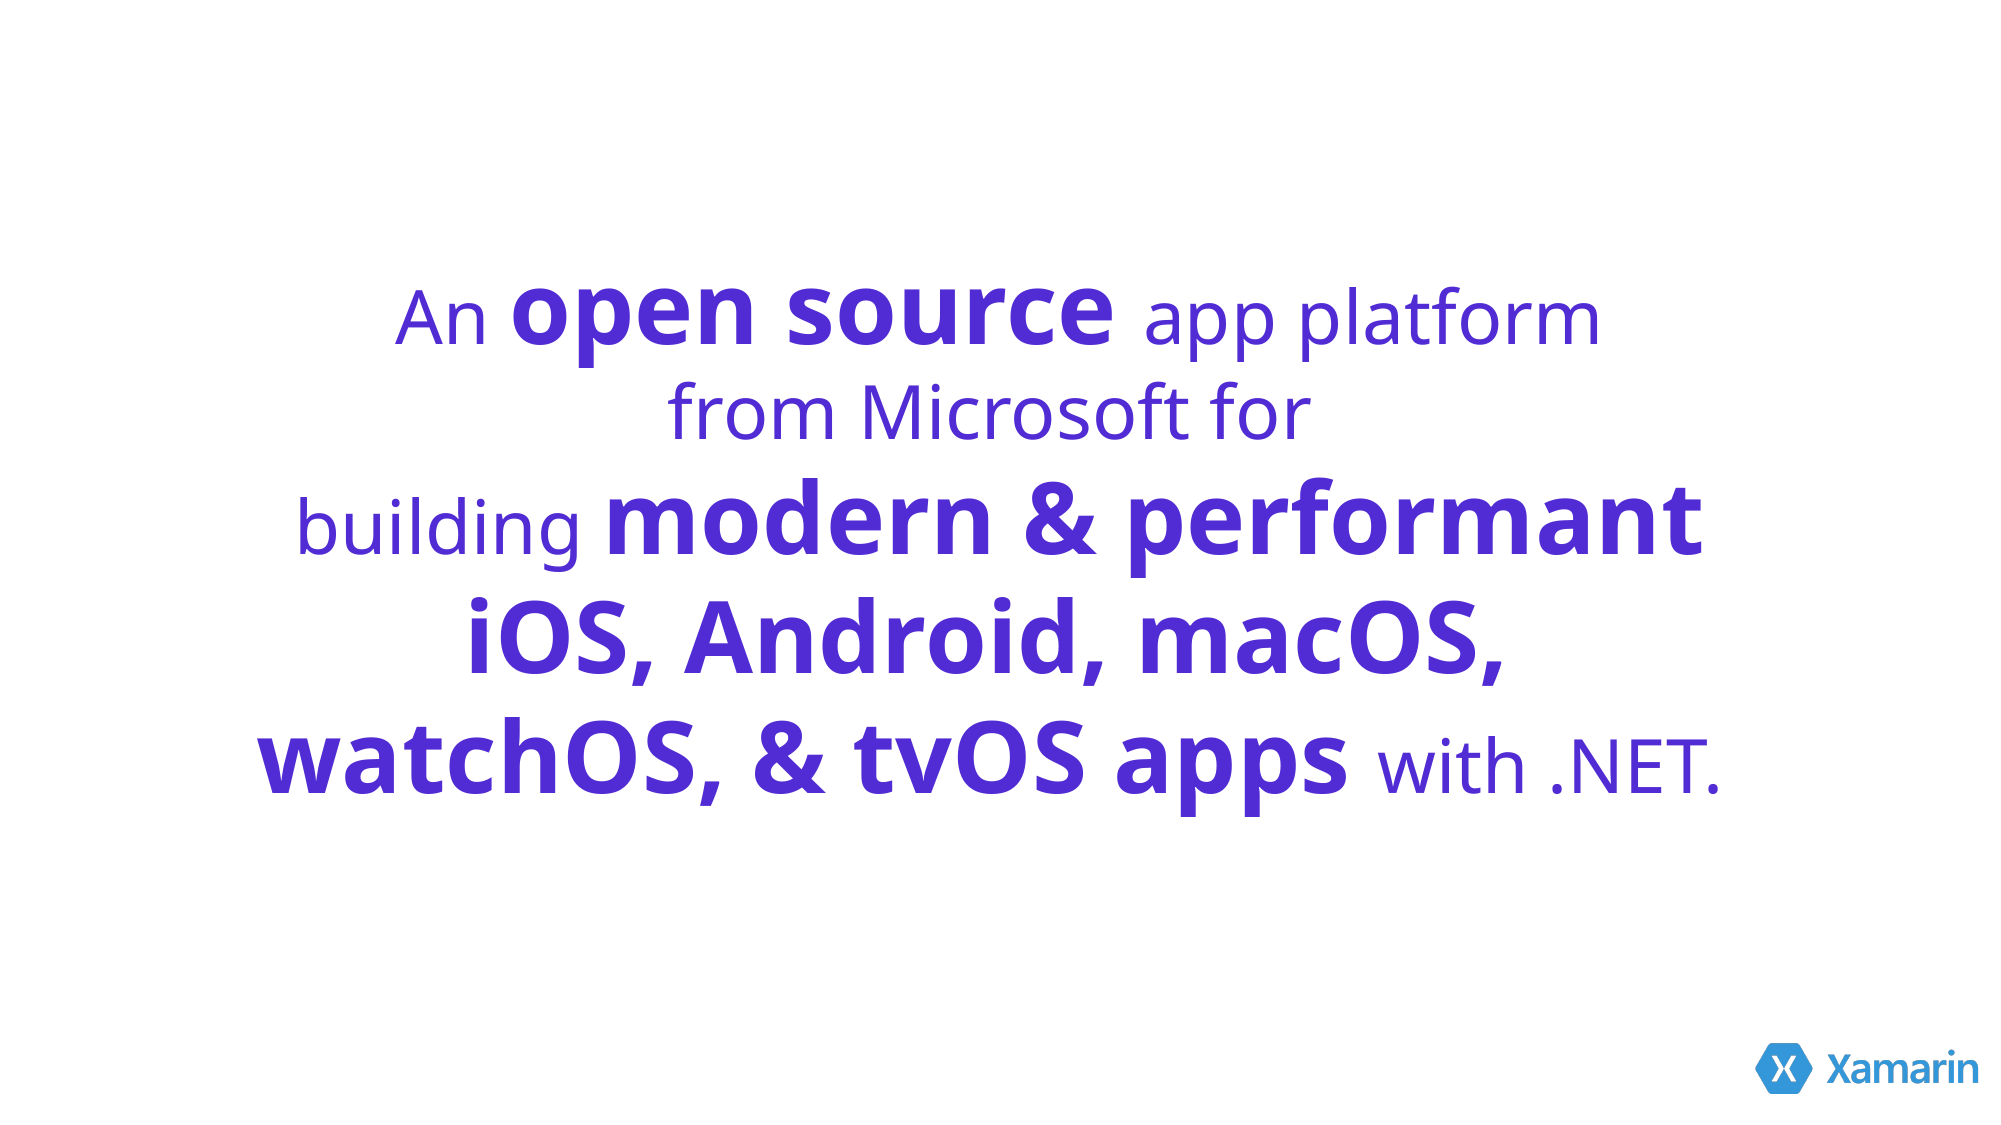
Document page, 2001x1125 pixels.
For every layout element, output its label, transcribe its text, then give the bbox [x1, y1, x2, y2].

picture [1732, 1011, 2000, 1125]
text_box An open source app platform from Microsoft for building modern & performant iOS, Android, macOS, watchOS, & tvOS apps with .NET. [104, 236, 1896, 822]
